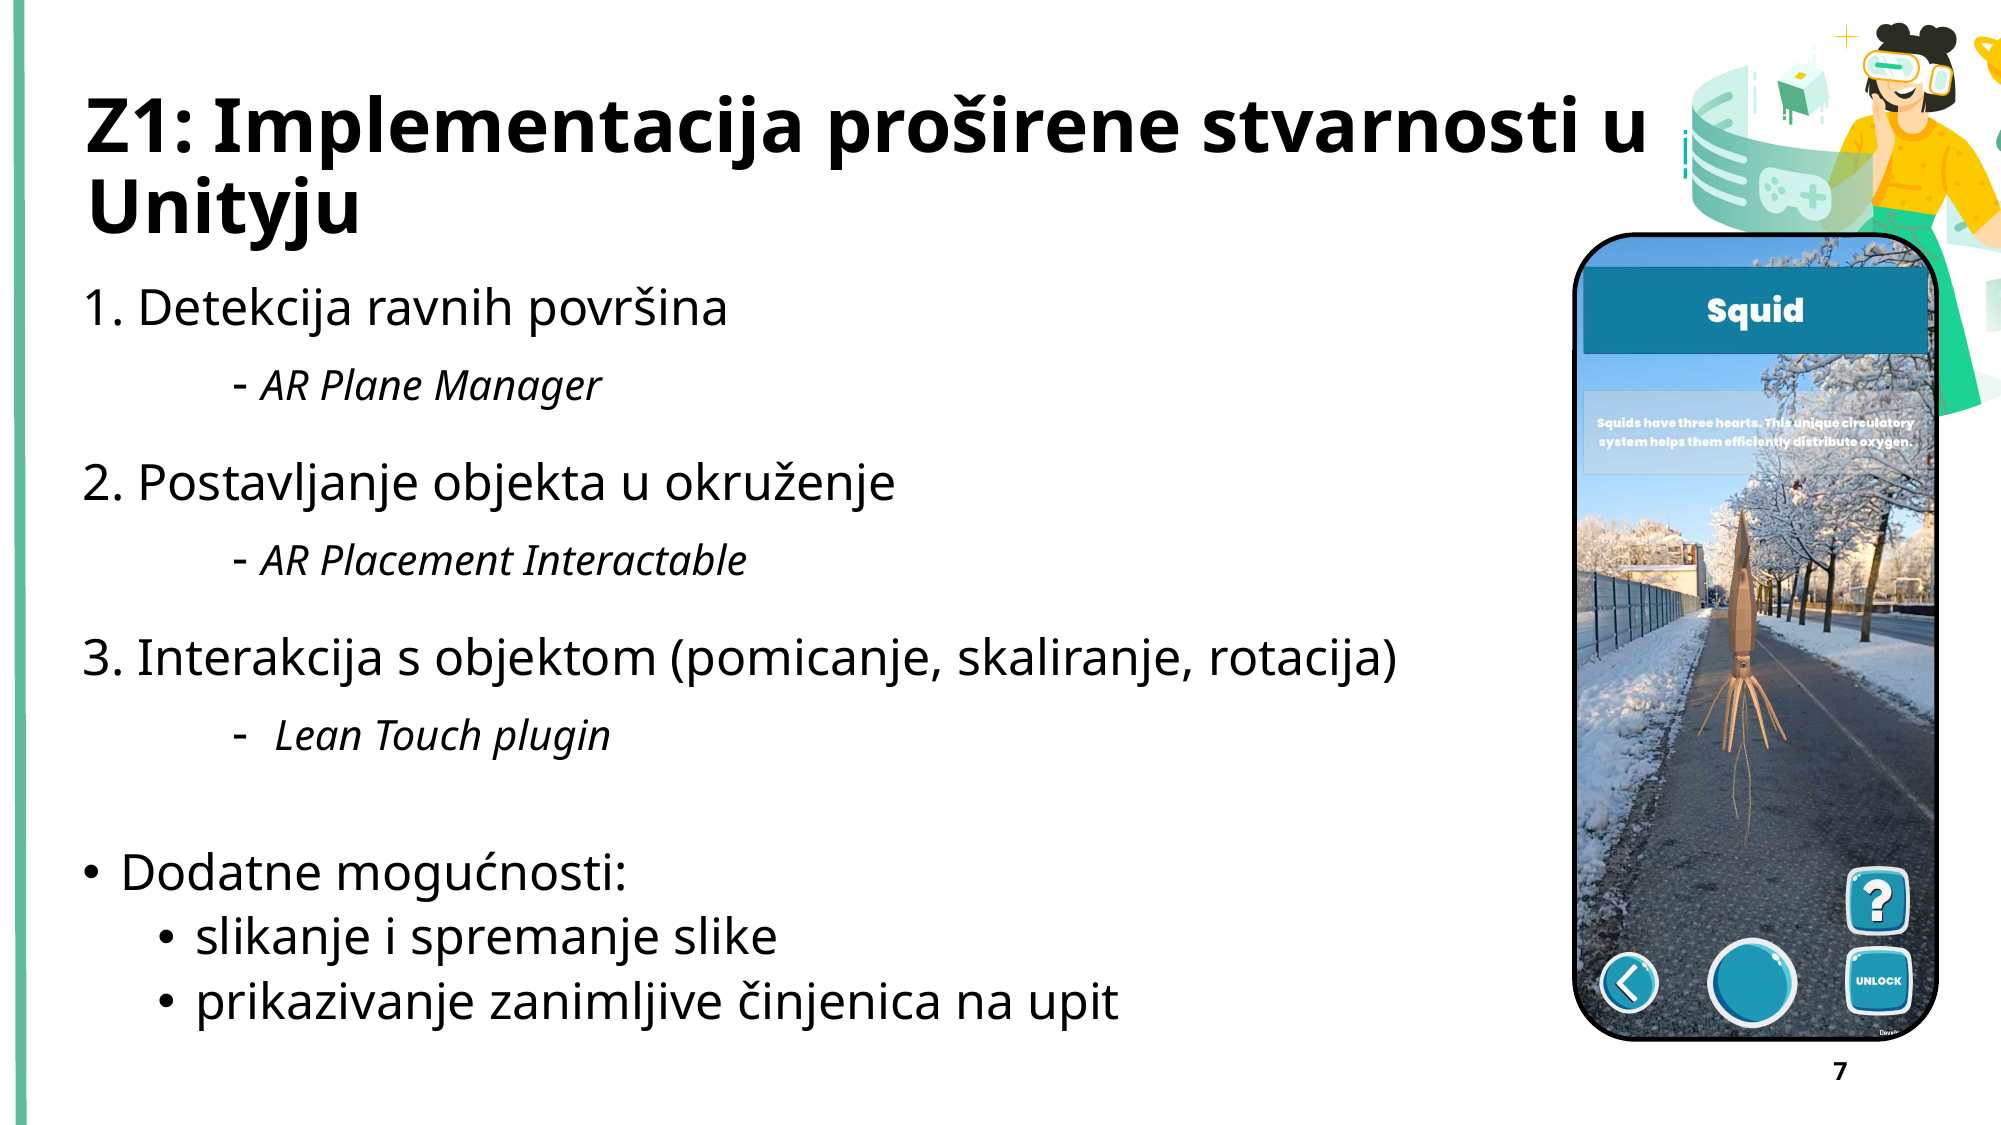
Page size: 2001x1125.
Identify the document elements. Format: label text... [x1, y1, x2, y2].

picture [1574, 0, 2001, 1040]
list 1. Detekcija ravnih površina - AR Plane Manager 2. Postavljanje objekta u okruženje - AR Placement Interactable 3. Interakcija s objektom (pomicanje, skaliranje, rotacija) - Lean Touch plugin Dodatne mogućnosti: slikanje i spremanje slike prikazivanje zanimljive činjenica na upit [67, 275, 1793, 1080]
title Z1: Implementacija proširene stvarnosti u Unityju [71, 59, 1632, 275]
slide_number 7 [1412, 1042, 1863, 1103]
